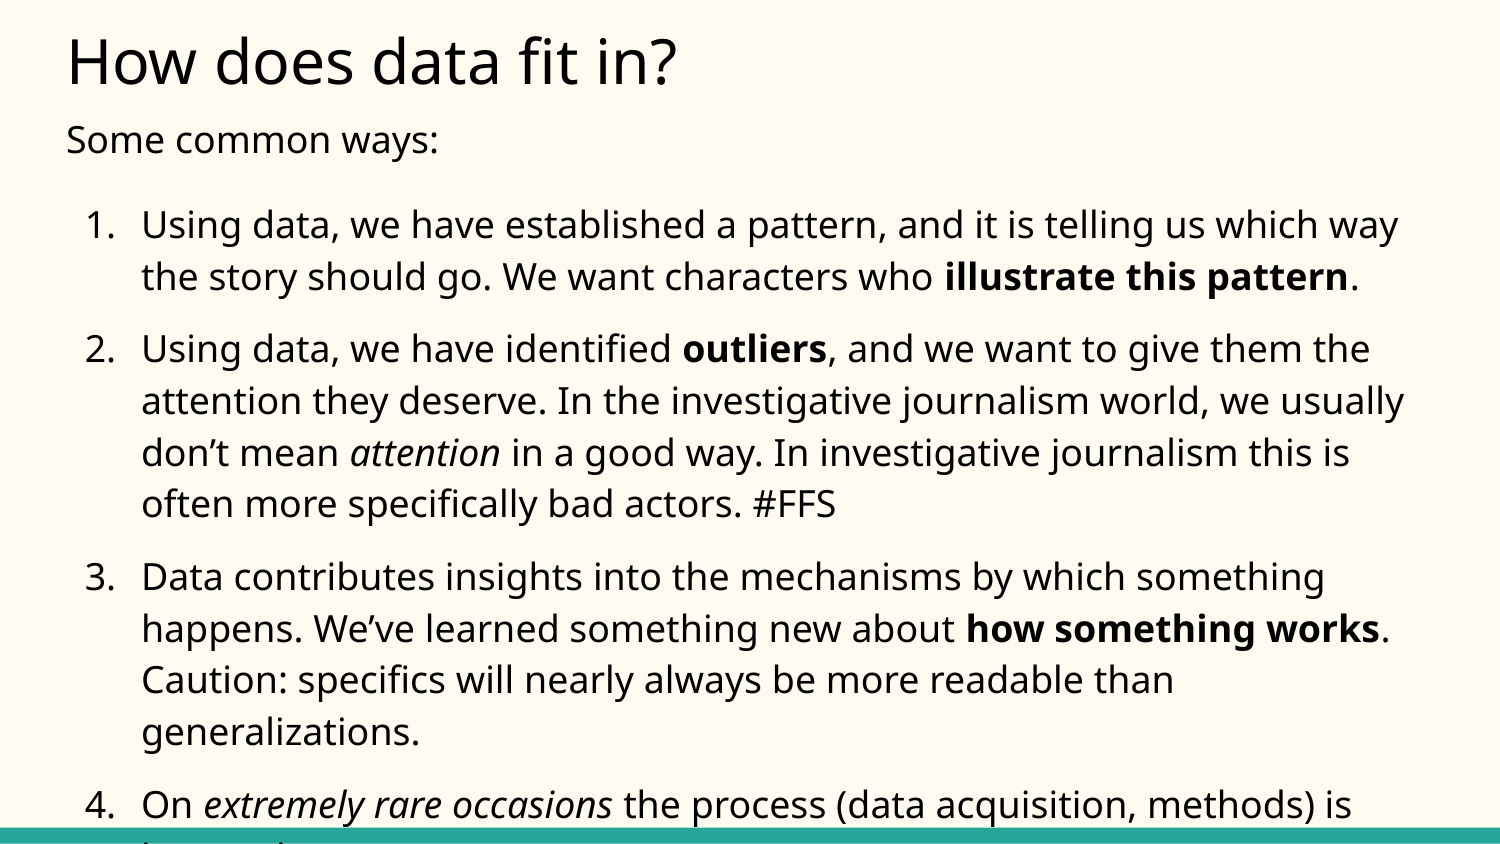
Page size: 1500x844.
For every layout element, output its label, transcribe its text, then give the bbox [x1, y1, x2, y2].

title How does data fit in? [51, 7, 1449, 100]
list Some common ways: Using data, we have established a pattern, and it is telling us which way the story should go. We want characters who illustrate this pattern. Using data, we have identified outliers, and we want to give them the attention they deserve. In the investigative journalism world, we usually don’t mean attention in a good way. In investigative journalism this is often more specifically bad actors. #FFS Data contributes insights into the mechanisms by which something happens. We’ve learned something new about how something works. Caution: specifics will nearly always be more readable than generalizations. On extremely rare occasions the process (data acquisition, methods) is interesting [51, 100, 1449, 714]
